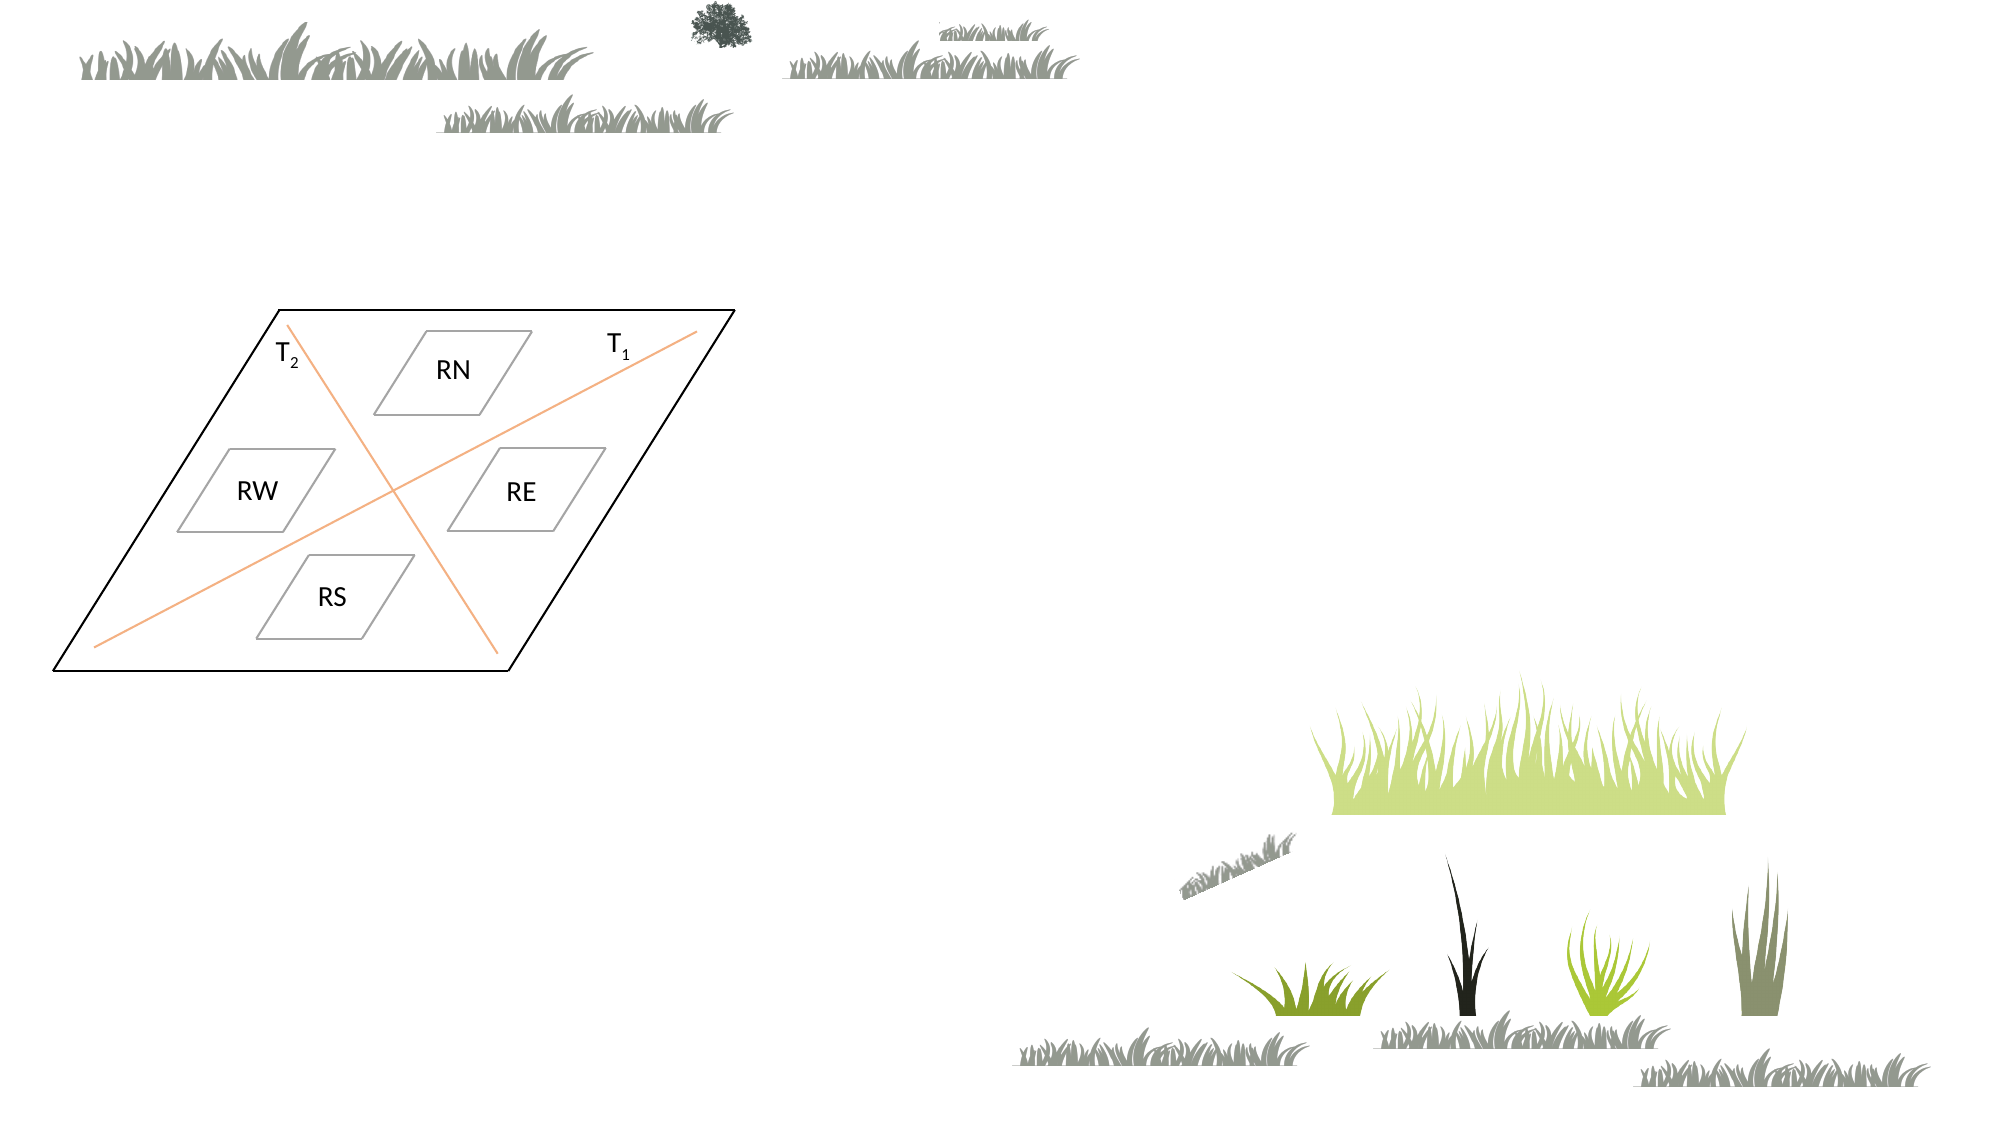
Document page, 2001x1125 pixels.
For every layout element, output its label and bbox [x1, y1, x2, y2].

picture [1012, 1027, 1311, 1066]
picture [782, 16, 1081, 79]
text_box [52, 309, 735, 672]
text_box [93, 331, 287, 648]
picture [686, 0, 756, 48]
picture [907, 591, 1932, 1087]
picture [77, 22, 599, 80]
picture [436, 94, 735, 133]
text_box [498, 331, 697, 648]
text_box [287, 324, 498, 654]
